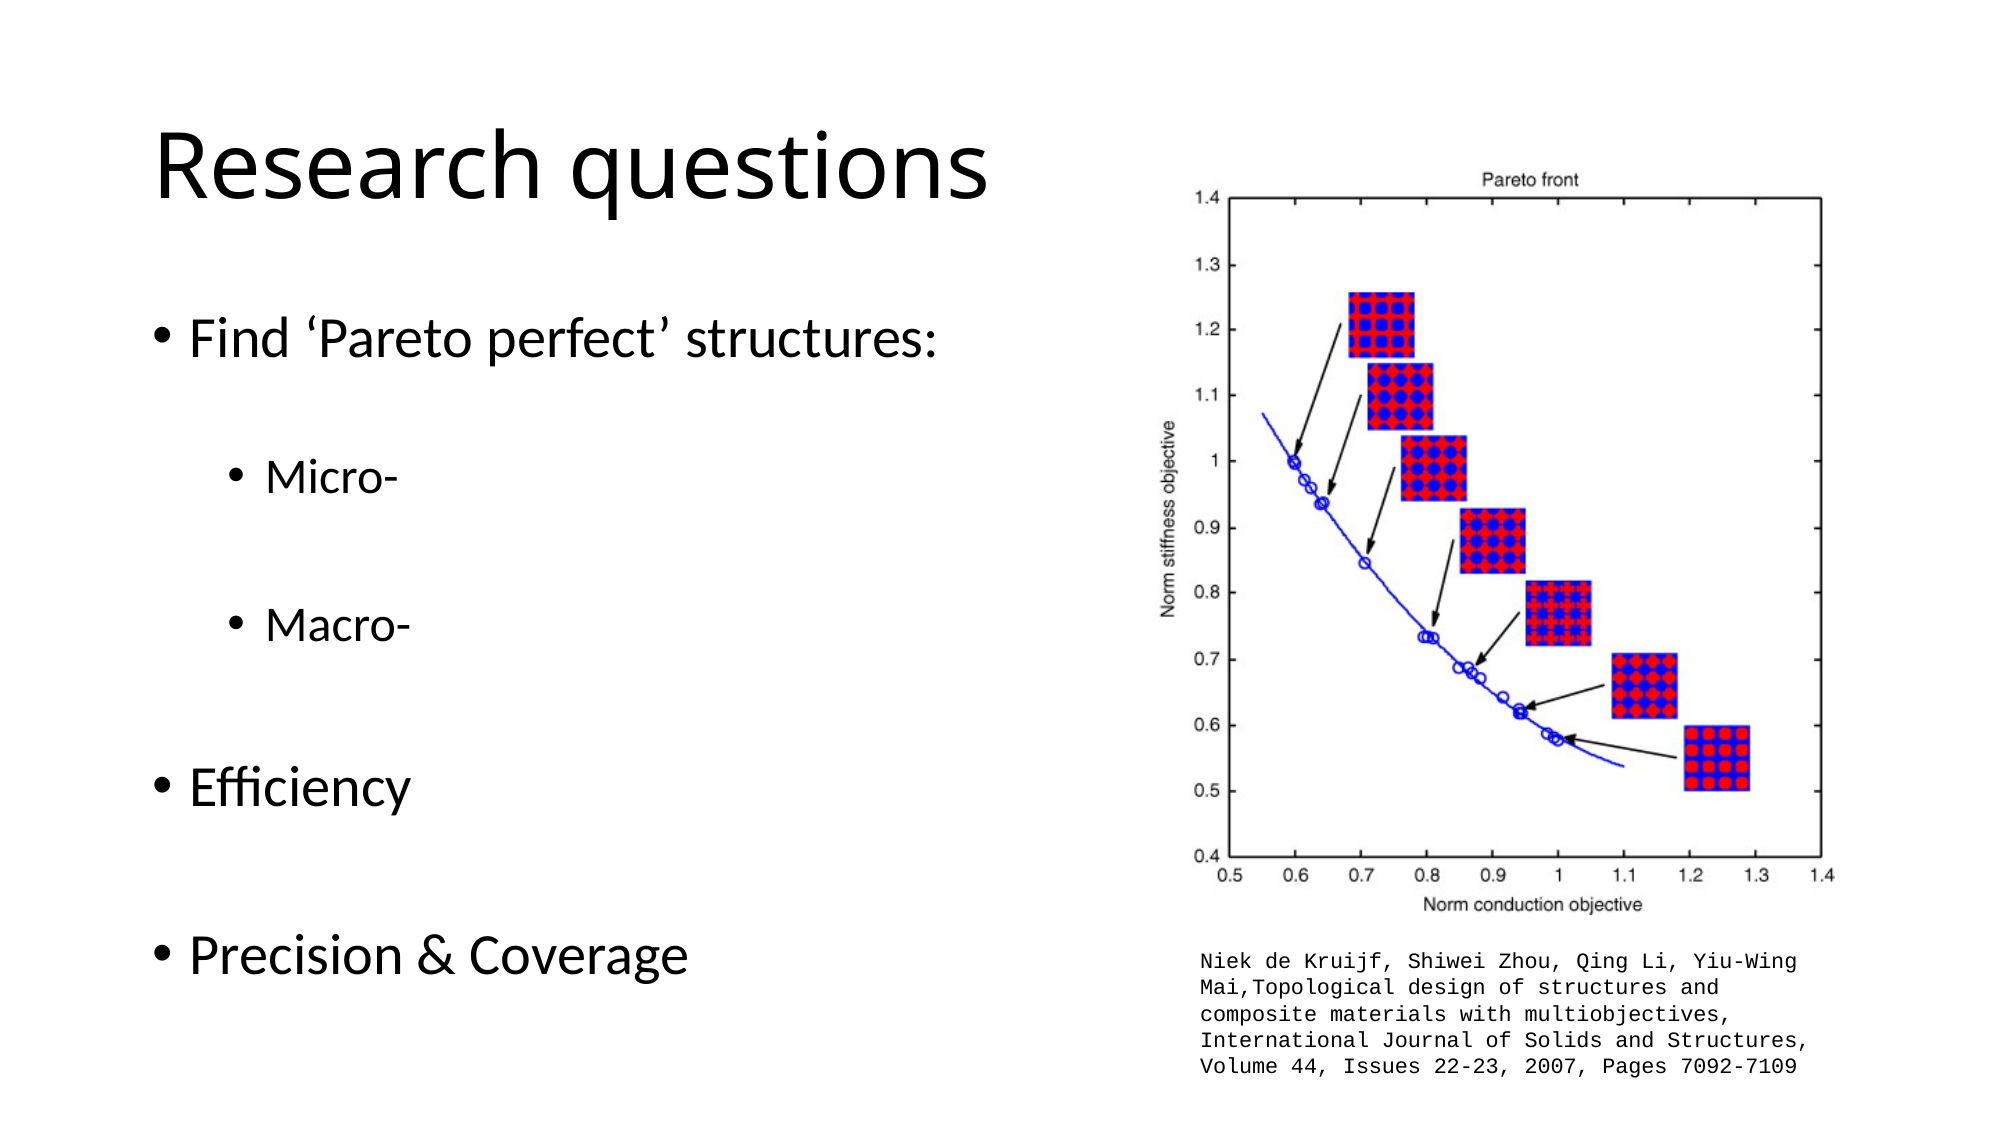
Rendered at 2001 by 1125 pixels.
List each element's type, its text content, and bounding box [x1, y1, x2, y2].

list Find ‘Pareto perfect’ structures: Micro- Macro- Efficiency Precision & Coverage [137, 299, 1863, 1014]
title Research questions [137, 59, 1863, 278]
text_box Niek de Kruijf, Shiwei Zhou, Qing Li, Yiu-Wing Mai,Topological design of structures and composite materials with multiobjectives, International Journal of Solids and Structures, Volume 44, Issues 22-23, 2007, Pages 7092-7109 [1185, 939, 1863, 1086]
picture [1157, 169, 1835, 915]
